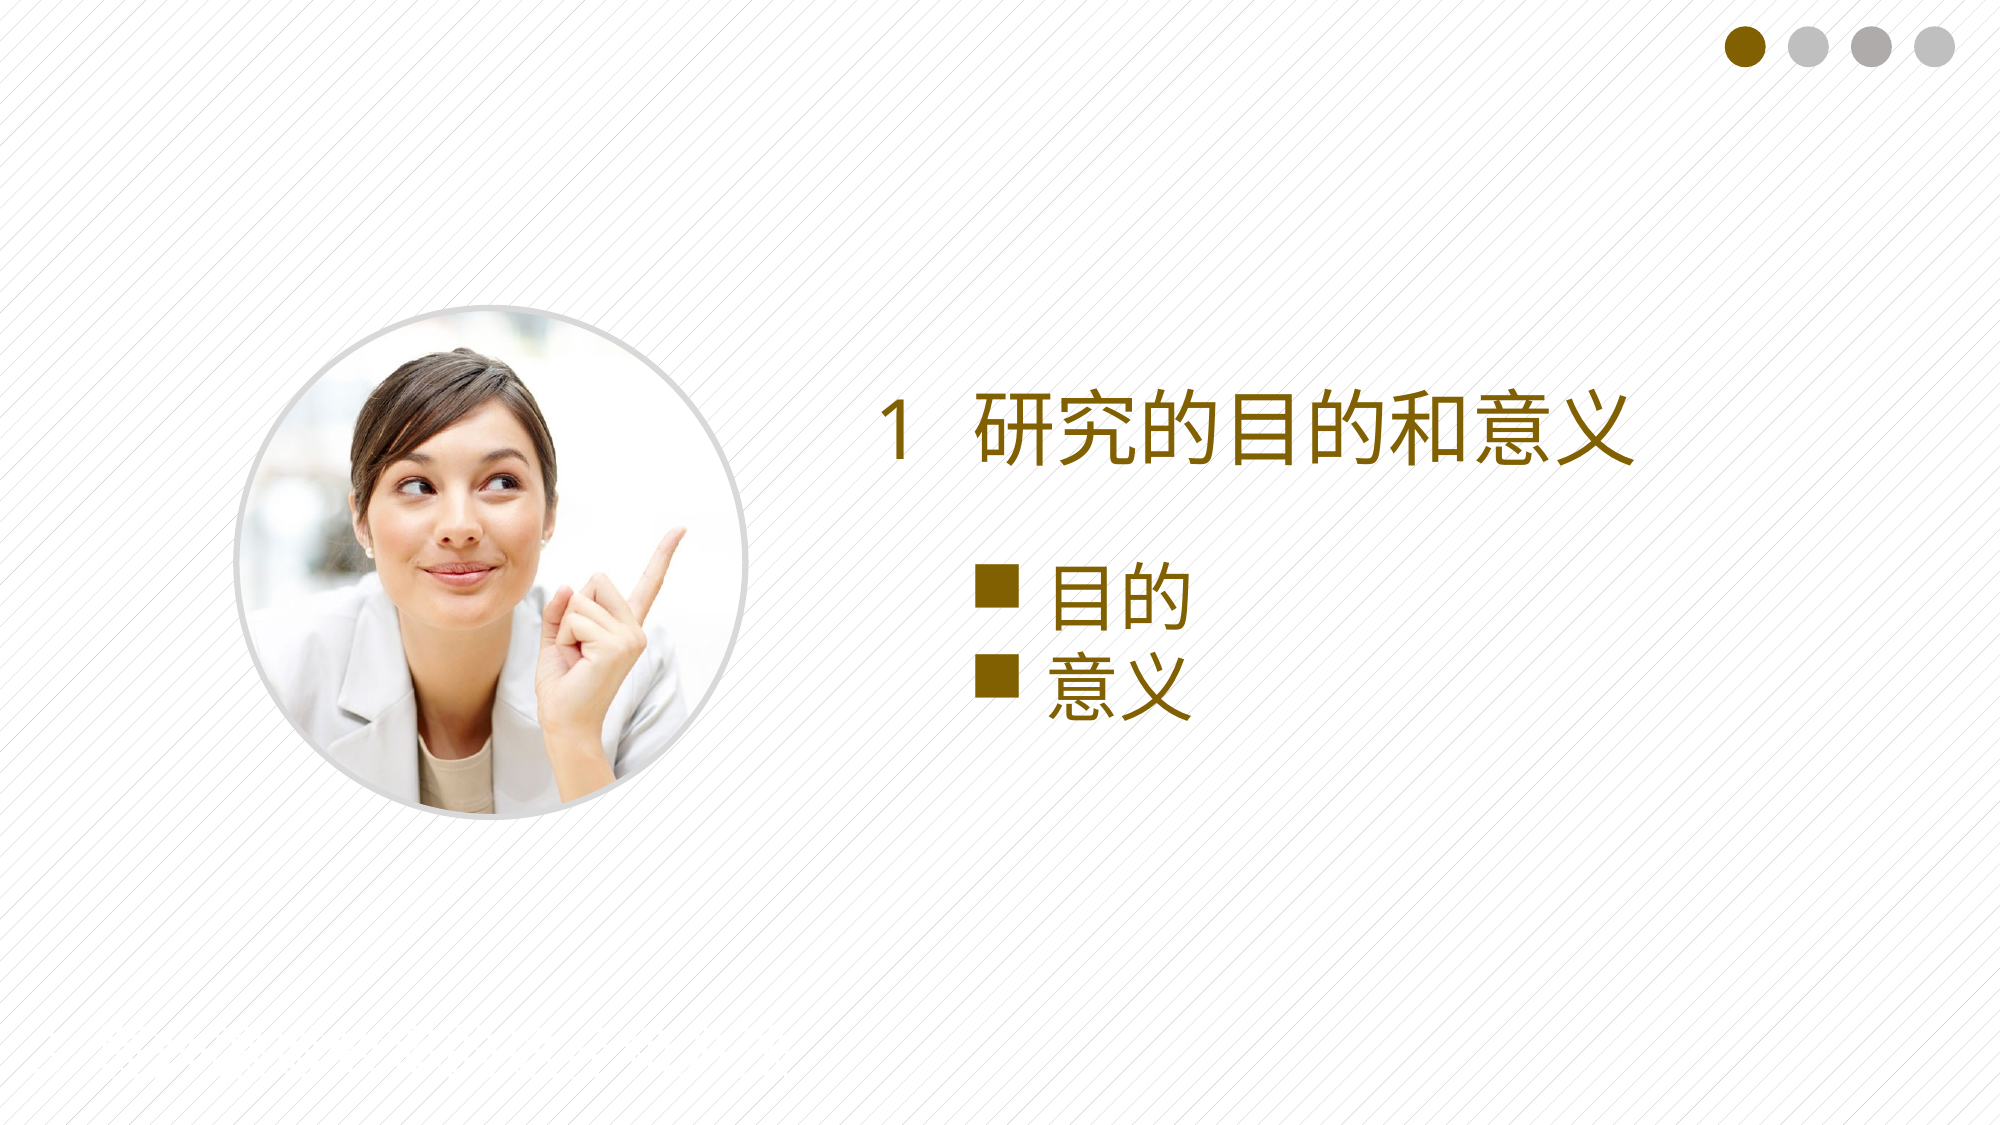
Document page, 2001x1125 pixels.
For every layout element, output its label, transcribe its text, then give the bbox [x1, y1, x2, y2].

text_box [864, 368, 1649, 741]
picture [236, 307, 746, 817]
text_box [1913, 25, 1957, 69]
text_box [1723, 25, 1767, 69]
text_box [1786, 25, 1830, 69]
text_box 3 提升渠道效率的途径和方法 [16, 1008, 808, 1094]
text_box [1849, 25, 1893, 69]
